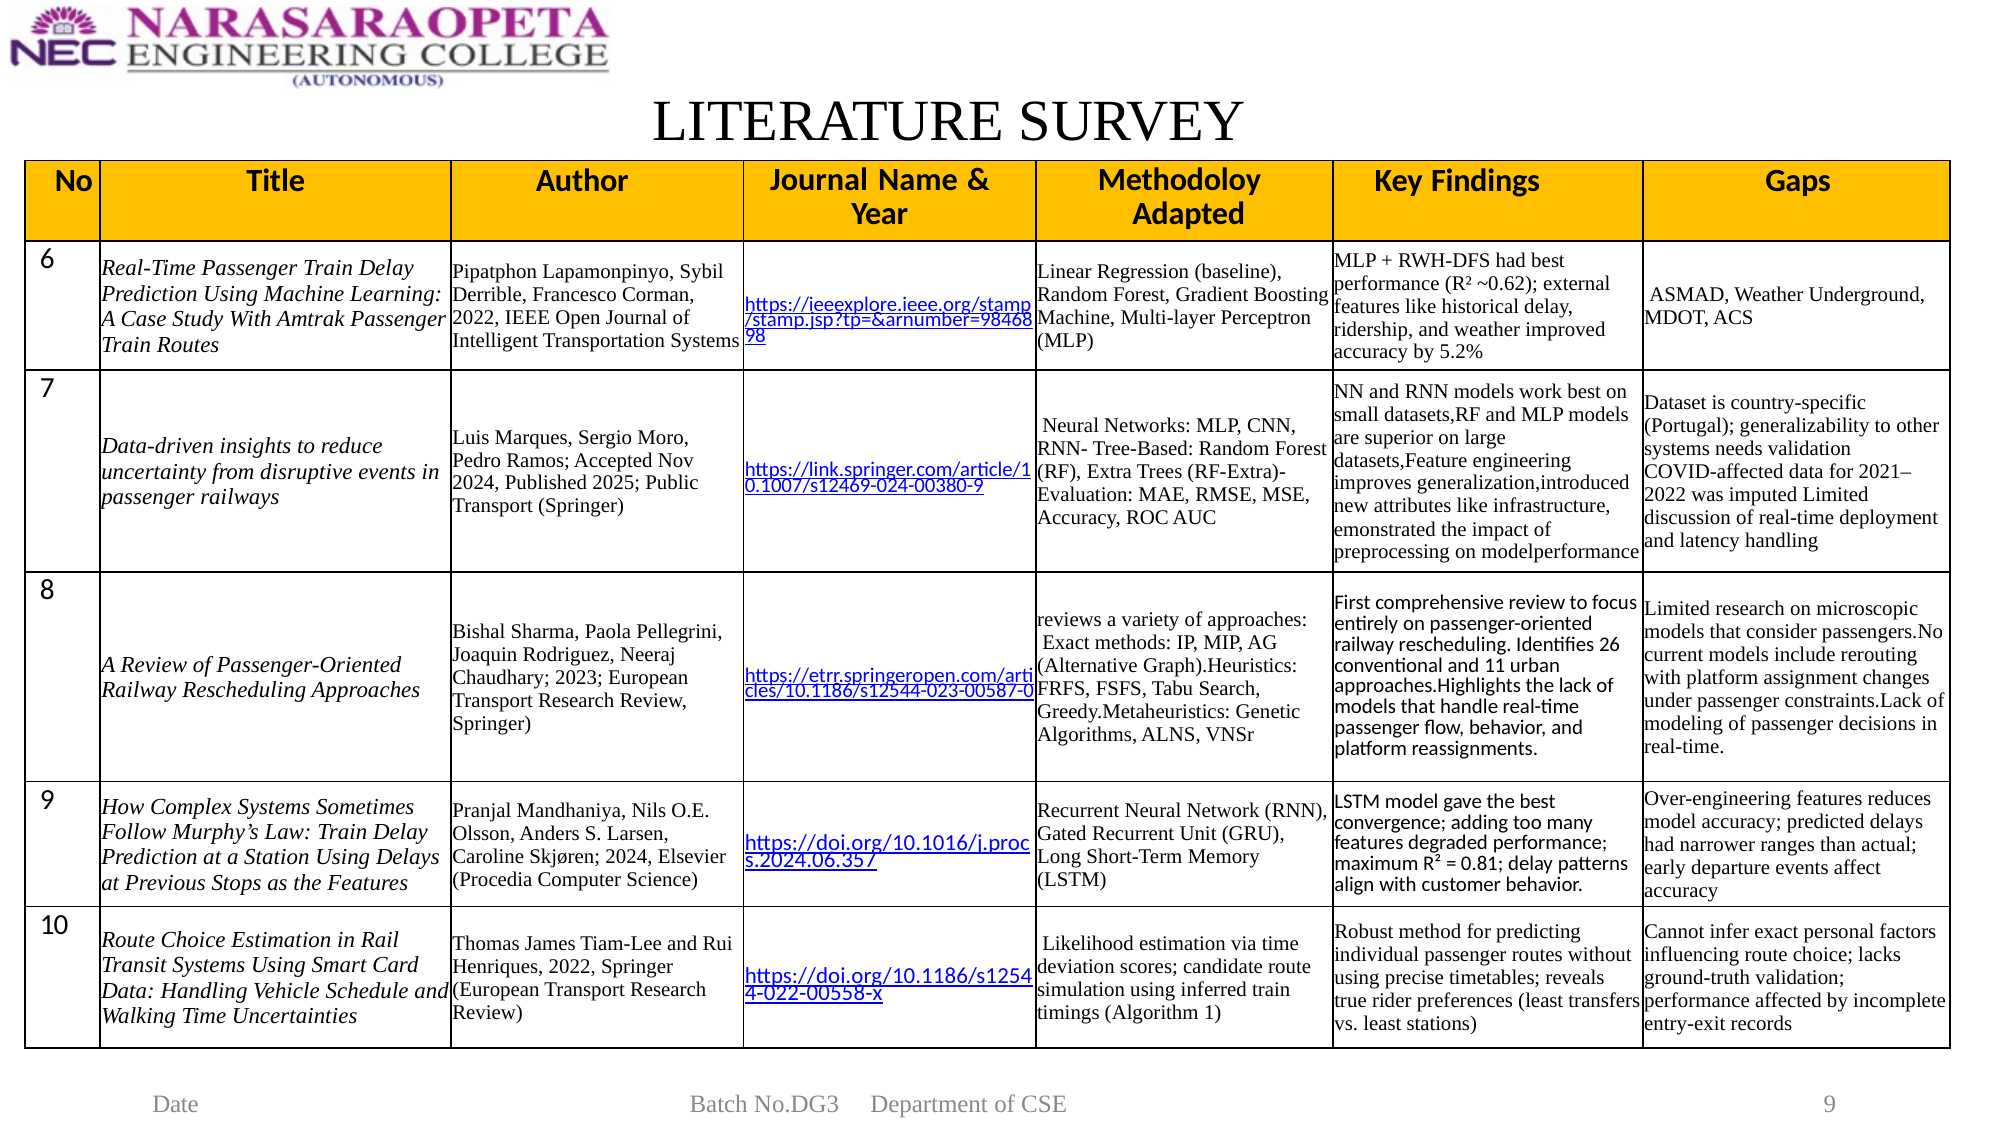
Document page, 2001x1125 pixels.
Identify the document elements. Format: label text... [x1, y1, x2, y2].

table_cell 6 [26, 242, 99, 369]
table_cell 10 [26, 907, 99, 1047]
table_cell Cannot infer exact personal factors influencing route choice; lacks ground-truth validation; performance affected by incomplete entry-exit records [1644, 907, 1949, 1047]
table_cell Thomas James Tiam-Lee and Rui Henriques, 2022, Springer (European Transport Research Review) [452, 907, 743, 1047]
table_header Gaps [1644, 161, 1949, 240]
table_cell Recurrent Neural Network (RNN), Gated Recurrent Unit (GRU), Long Short-Term Memory (LSTM) [1037, 782, 1332, 906]
table_header Methodoloy Adapted [1037, 161, 1332, 240]
slide_number Date [150, 1058, 272, 1118]
table_cell Robust method for predicting individual passenger routes without using precise timetables; reveals true rider preferences (least transfers vs. least stations) [1334, 907, 1642, 1047]
table_cell Dataset is country-specific (Portugal); generalizability to other systems needs validation COVID-affected data for 2021–2022 was imputed Limited discussion of real-time deployment and latency handling [1644, 371, 1949, 571]
table_cell NN and RNN models work best on small datasets,RF and MLP models are superior on large datasets,Feature engineering improves generalization,introduced new attributes like infrastructure, emonstrated the impact of preprocessing on modelperformance [1334, 371, 1642, 571]
table_cell Linear Regression (baseline), Random Forest, Gradient Boosting Machine, Multi-layer Perceptron (MLP) [1037, 242, 1332, 369]
table_cell Neural Networks: MLP, CNN, RNN- Tree-Based: Random Forest (RF), Extra Trees (RF‑Extra)- Evaluation: MAE, RMSE, MSE, Accuracy, ROC AUC [1037, 371, 1332, 571]
table_cell How Complex Systems Sometimes Follow Murphy’s Law: Train Delay Prediction at a Station Using Delays at Previous Stops as the Features [101, 782, 450, 906]
table_cell Real-Time Passenger Train Delay Prediction Using Machine Learning: A Case Study With Amtrak Passenger Train Routes [101, 242, 450, 369]
table_cell https://doi.org/10.1016/j.procs.2024.06.357 [744, 782, 1035, 906]
table_cell https://etrr.springeropen.com/articles/10.1186/s12544-023-00587-0 [744, 573, 1035, 781]
slide_number 9 [1821, 1058, 1857, 1118]
table_header Title [101, 161, 450, 240]
table_cell Data-driven insights to reduce uncertainty from disruptive events in passenger railways [101, 371, 450, 571]
table_cell https://ieeexplore.ieee.org/stamp/stamp.jsp?tp=&arnumber=9846898 [744, 242, 1035, 369]
table_header Key Findings [1334, 161, 1642, 240]
picture [9, 6, 611, 89]
table_cell Route Choice Estimation in Rail Transit Systems Using Smart Card Data: Handling Vehicle Schedule and Walking Time Uncertainties [101, 907, 450, 1047]
table_cell Pipatphon Lapamonpinyo, Sybil Derrible, Francesco Corman, 2022, IEEE Open Journal of Intelligent Transportation Systems [452, 242, 743, 369]
table_header Author [452, 161, 743, 240]
table_cell Luis Marques, Sergio Moro, Pedro Ramos; Accepted Nov 2024, Published 2025; Public Transport (Springer) [452, 371, 743, 571]
table_cell Likelihood estimation via time deviation scores; candidate route simulation using inferred train timings (Algorithm 1) [1037, 907, 1332, 1047]
table_cell 9 [26, 782, 99, 906]
table_cell 7 [26, 371, 99, 571]
table_cell LSTM model gave the best convergence; adding too many features degraded performance; maximum R² = 0.81; delay patterns align with customer behavior. [1334, 782, 1642, 906]
table_cell First comprehensive review to focus entirely on passenger-oriented railway rescheduling. Identifies 26 conventional and 11 urban approaches.Highlights the lack of models that handle real-time passenger flow, behavior, and platform reassignments. [1334, 573, 1642, 781]
table_cell 8 [26, 573, 99, 781]
table_cell ASMAD, Weather Underground, MDOT, ACS [1644, 242, 1949, 369]
table_cell Over-engineering features reduces model accuracy; predicted delays had narrower ranges than actual; early departure events affect accuracy [1644, 782, 1949, 906]
table_cell Bishal Sharma, Paola Pellegrini, Joaquin Rodriguez, Neeraj Chaudhary; 2023; European Transport Research Review, Springer) [452, 573, 743, 781]
table_cell A Review of Passenger-Oriented Railway Rescheduling Approaches [101, 573, 450, 781]
table_cell Limited research on microscopic models that consider passengers.No current models include rerouting with platform assignment changes under passenger constraints.Lack of modeling of passenger decisions in real-time. [1644, 573, 1949, 781]
table_header No [26, 161, 99, 240]
table_cell https://link.springer.com/article/10.1007/s12469-024-00380-9 [744, 371, 1035, 571]
footer Batch No.DG3 Department of CSE [687, 1058, 1075, 1118]
table_header Journal Name & Year [744, 161, 1035, 240]
table_cell https://doi.org/10.1186/s12544‑022‑00558‑x [744, 907, 1035, 1047]
table_cell Pranjal Mandhaniya, Nils O.E. Olsson, Anders S. Larsen, Caroline Skjøren; 2024, Elsevier (Procedia Computer Science) [452, 782, 743, 906]
text_box LITERATURE SURVEY [637, 75, 1313, 160]
table_cell MLP + RWH-DFS had best performance (R² ~0.62); external features like historical delay, ridership, and weather improved accuracy by 5.2% [1334, 242, 1642, 369]
table_cell reviews a variety of approaches: Exact methods: IP, MIP, AG (Alternative Graph).Heuristics: FRFS, FSFS, Tabu Search, Greedy.Metaheuristics: Genetic Algorithms, ALNS, VNSr [1037, 573, 1332, 781]
